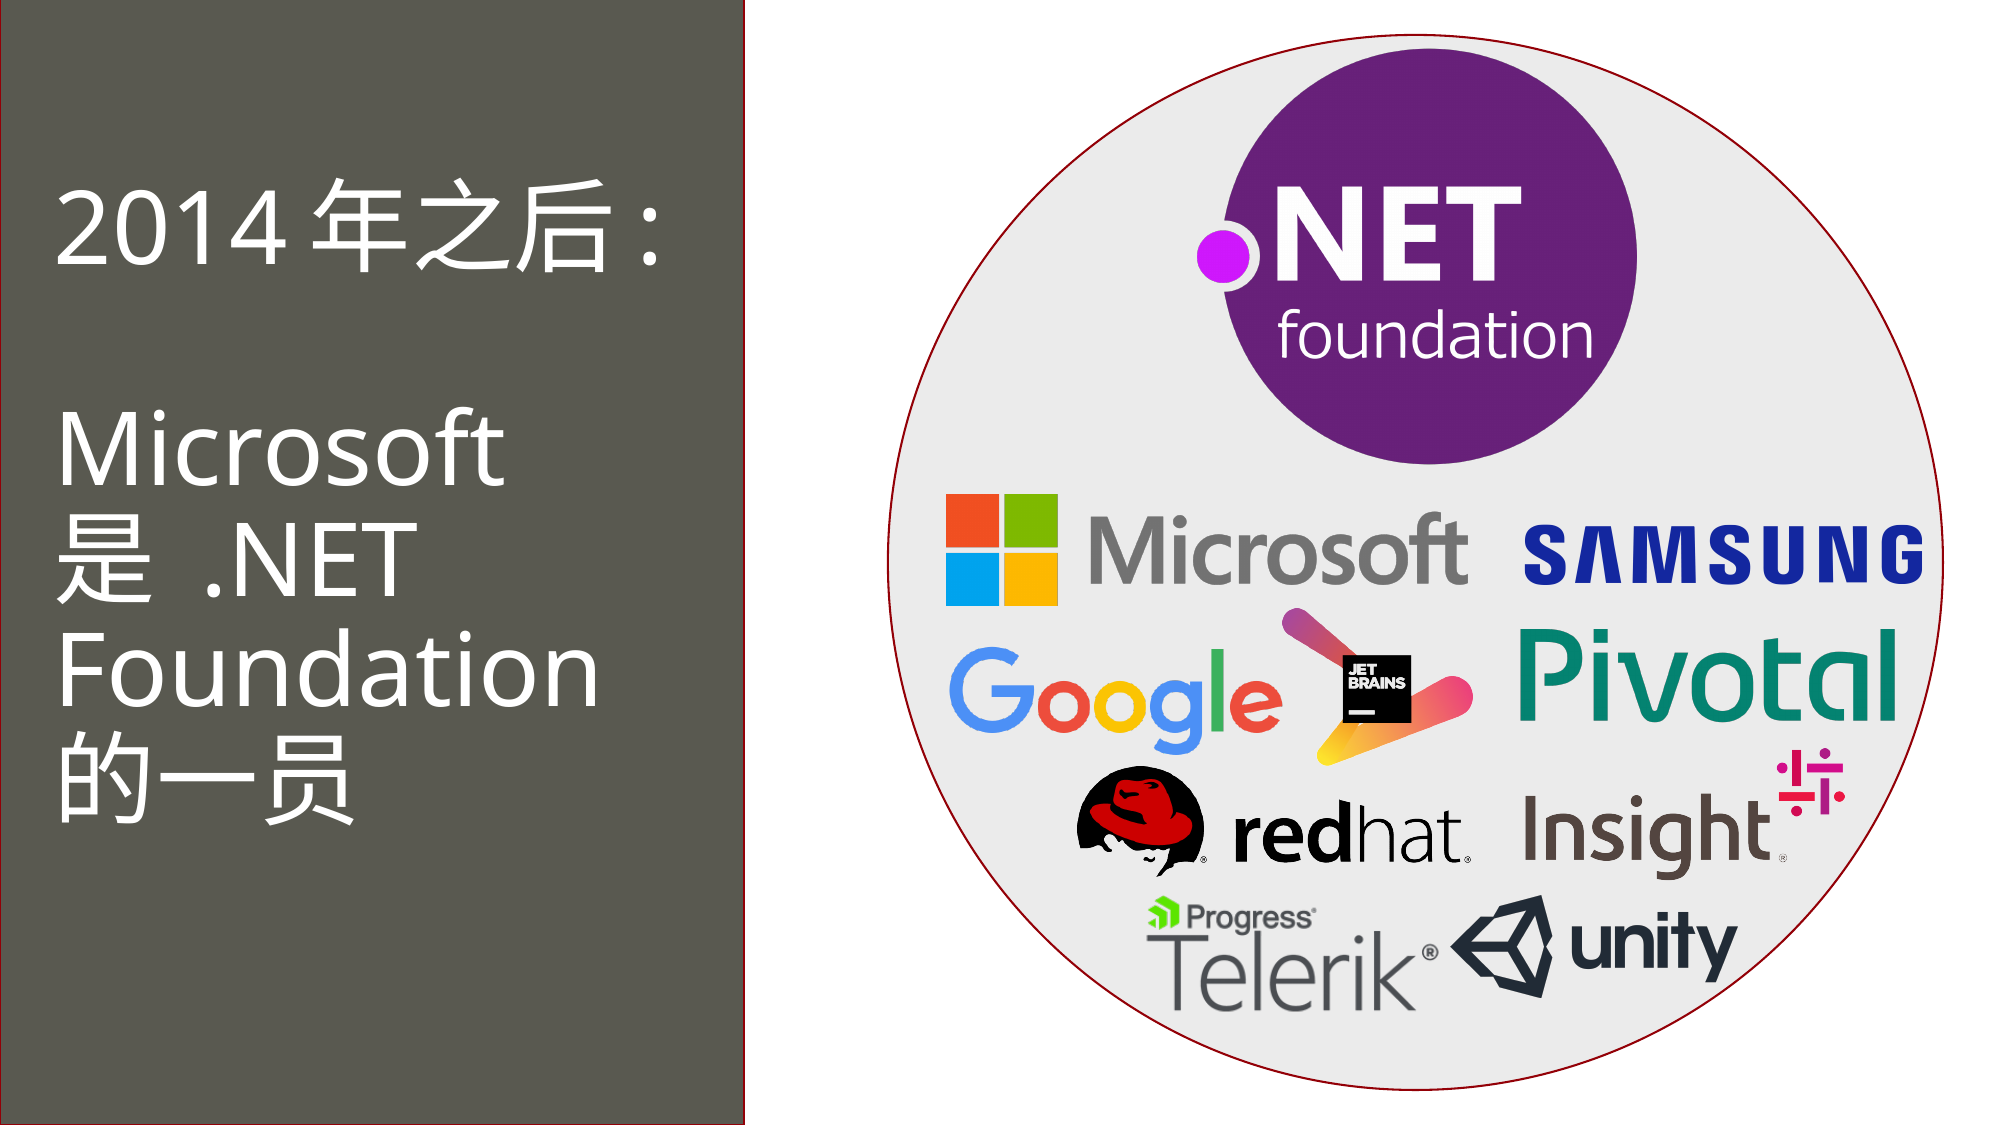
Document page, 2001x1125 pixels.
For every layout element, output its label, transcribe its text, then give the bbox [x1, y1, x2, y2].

picture [1519, 519, 1930, 585]
text_box [0, 0, 745, 1125]
picture [946, 608, 1487, 1025]
text_box [886, 83, 1945, 1092]
title 2014年之后: Microsoft 是 .NET Foundation 的一员 [39, 169, 686, 956]
picture [946, 494, 1468, 606]
picture [1192, 34, 1639, 481]
picture [1450, 628, 1896, 999]
